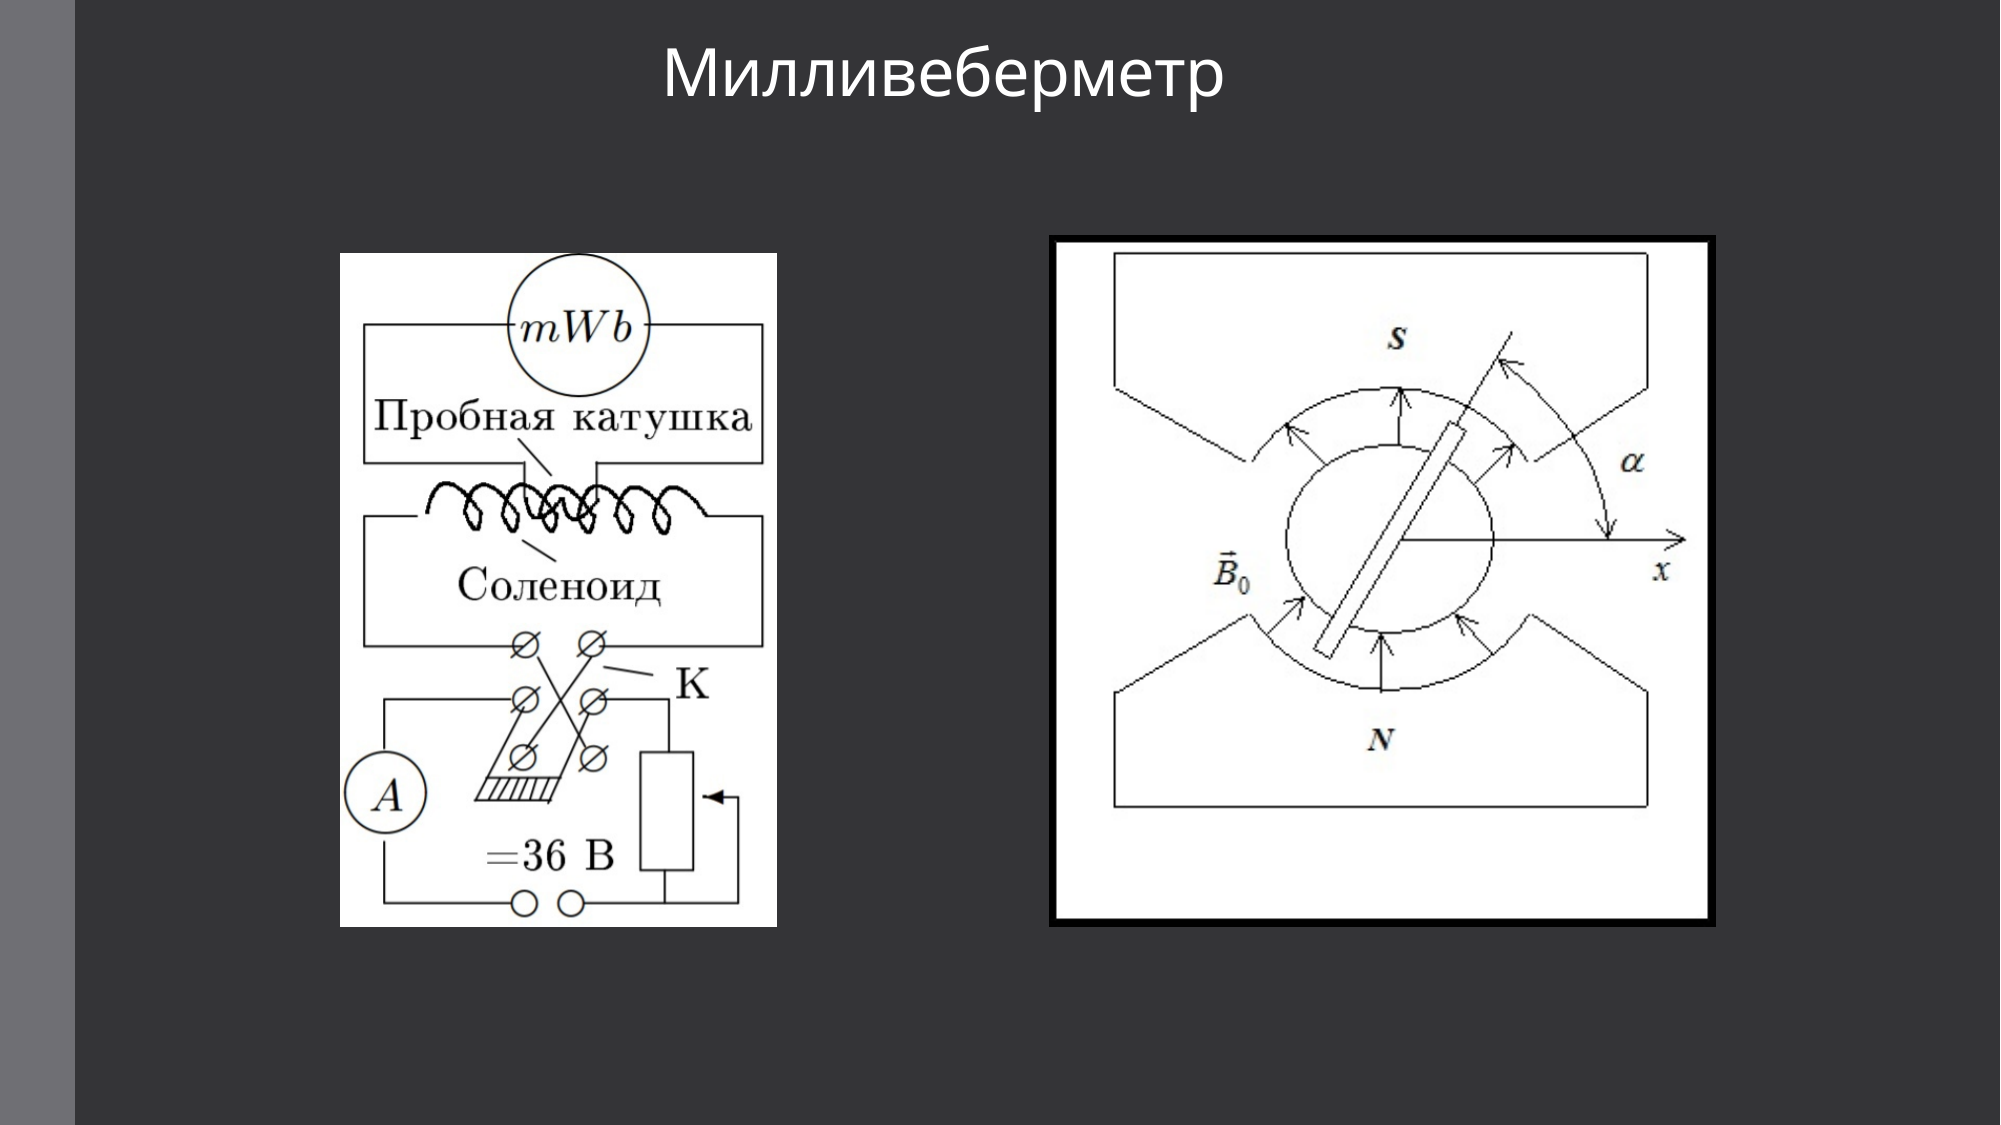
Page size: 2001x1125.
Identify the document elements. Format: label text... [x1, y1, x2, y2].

picture [1048, 235, 1716, 927]
title Милливеберметр [629, 0, 1259, 118]
picture [339, 253, 777, 927]
